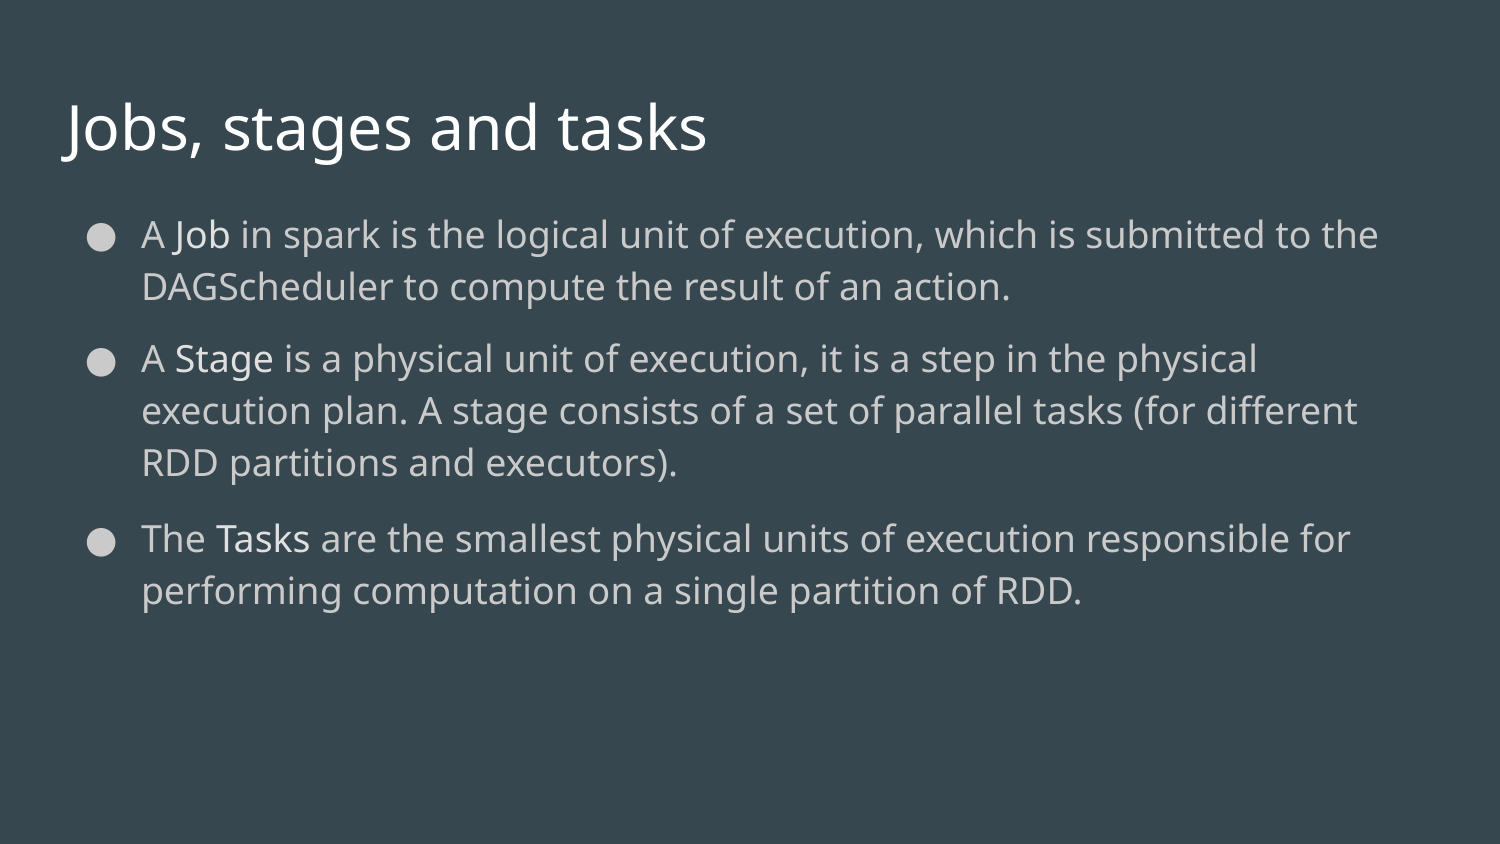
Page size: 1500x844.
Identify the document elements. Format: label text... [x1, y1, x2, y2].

title Jobs, stages and tasks [51, 72, 1449, 167]
list A Job in spark is the logical unit of execution, which is submitted to the DAGScheduler to compute the result of an action. A Stage is a physical unit of execution, it is a step in the physical execution plan. A stage consists of a set of parallel tasks (for different RDD partitions and executors). The Tasks are the smallest physical units of execution responsible for performing computation on a single partition of RDD. [51, 189, 1449, 750]
